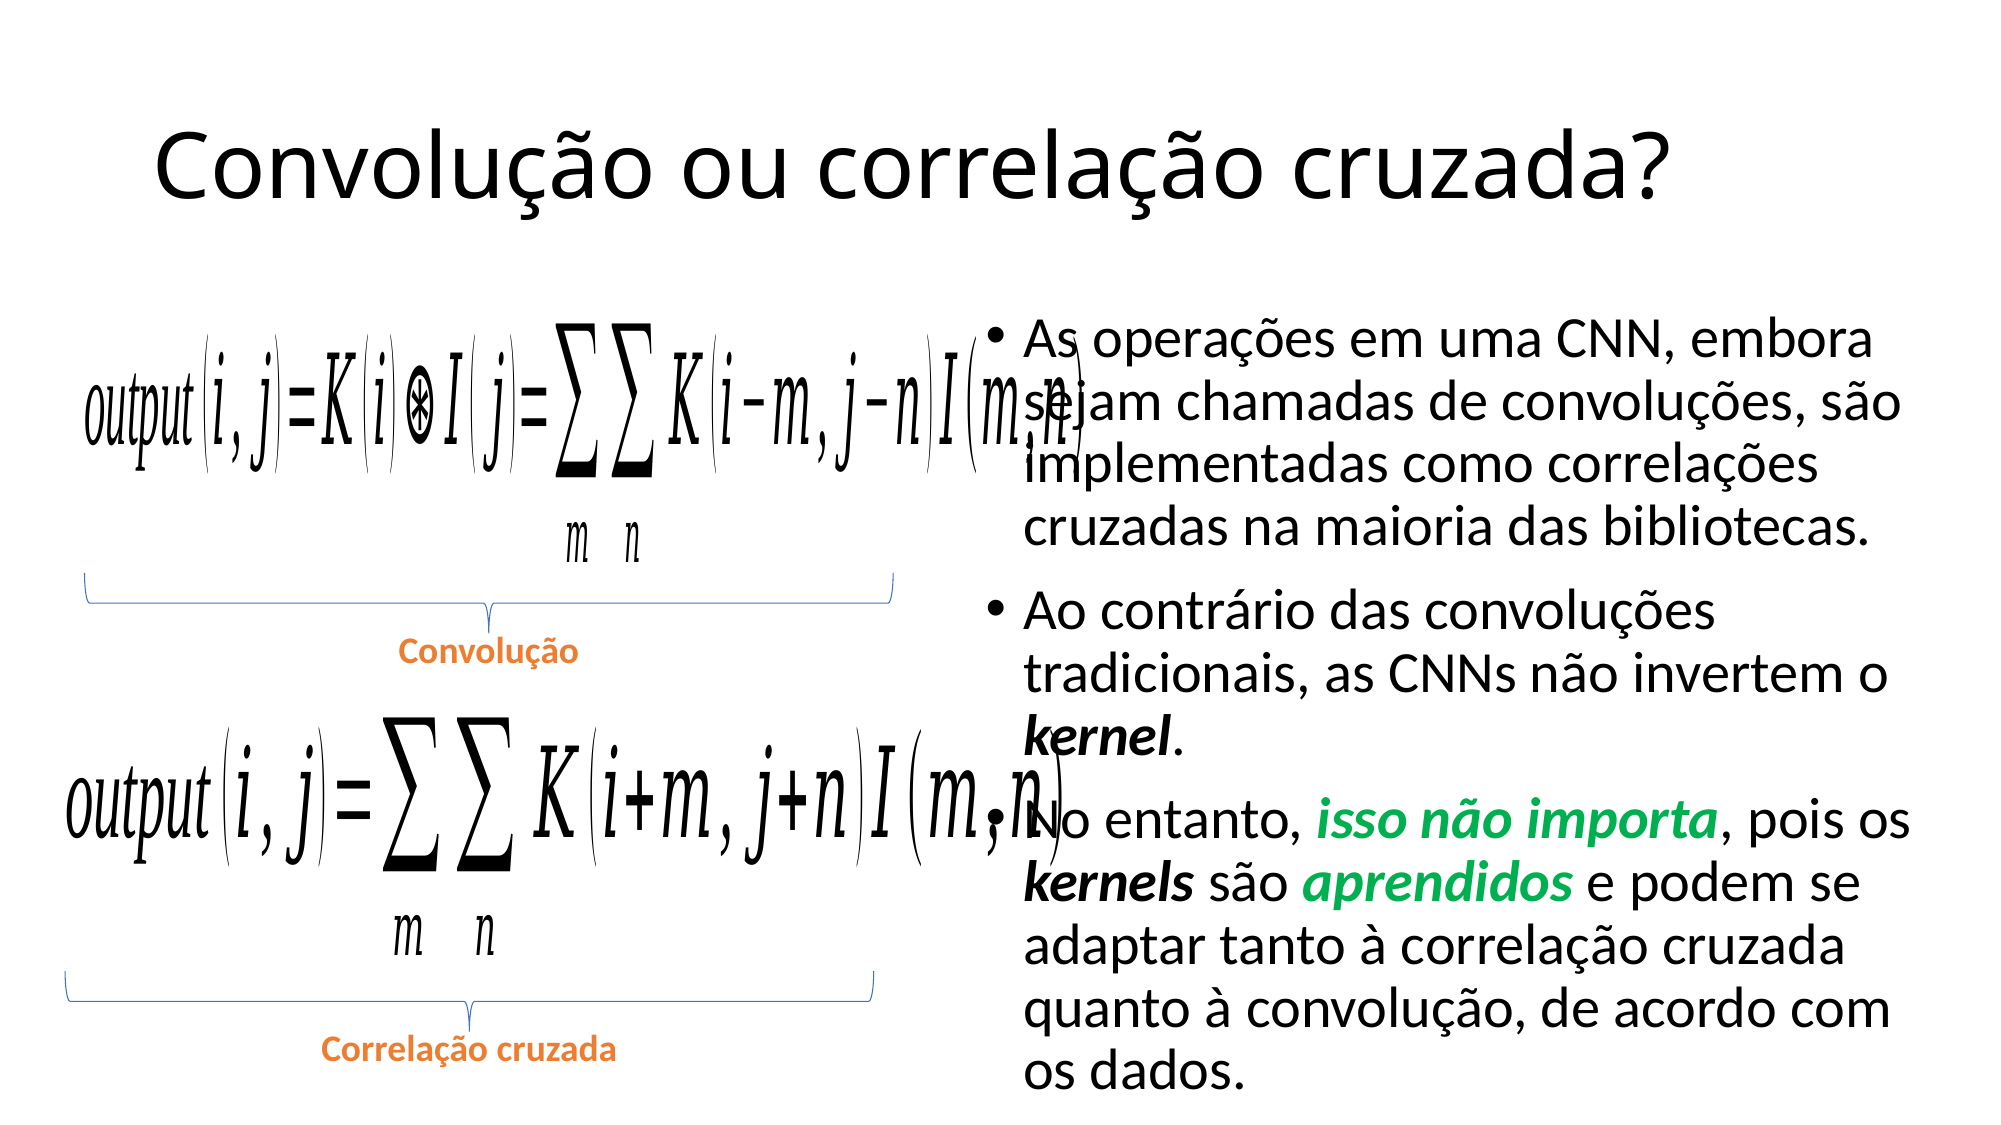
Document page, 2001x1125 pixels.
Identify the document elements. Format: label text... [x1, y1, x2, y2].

text_box Convolução [84, 618, 894, 678]
title Convolução ou correlação cruzada? [137, 59, 1863, 278]
text_box [83, 572, 894, 618]
text_box Correlação cruzada [65, 1016, 874, 1077]
text_box [64, 971, 875, 1016]
list As operações em uma CNN, embora sejam chamadas de convoluções, são implementadas como correlações cruzadas na maioria das bibliotecas. Ao contrário das convoluções tradicionais, as CNNs não invertem o kernel. No entanto, isso não importa, pois os kernels são aprendidos e podem se adaptar tanto à correlação cruzada quanto à convolução, de acordo com os dados. [970, 299, 1971, 1125]
